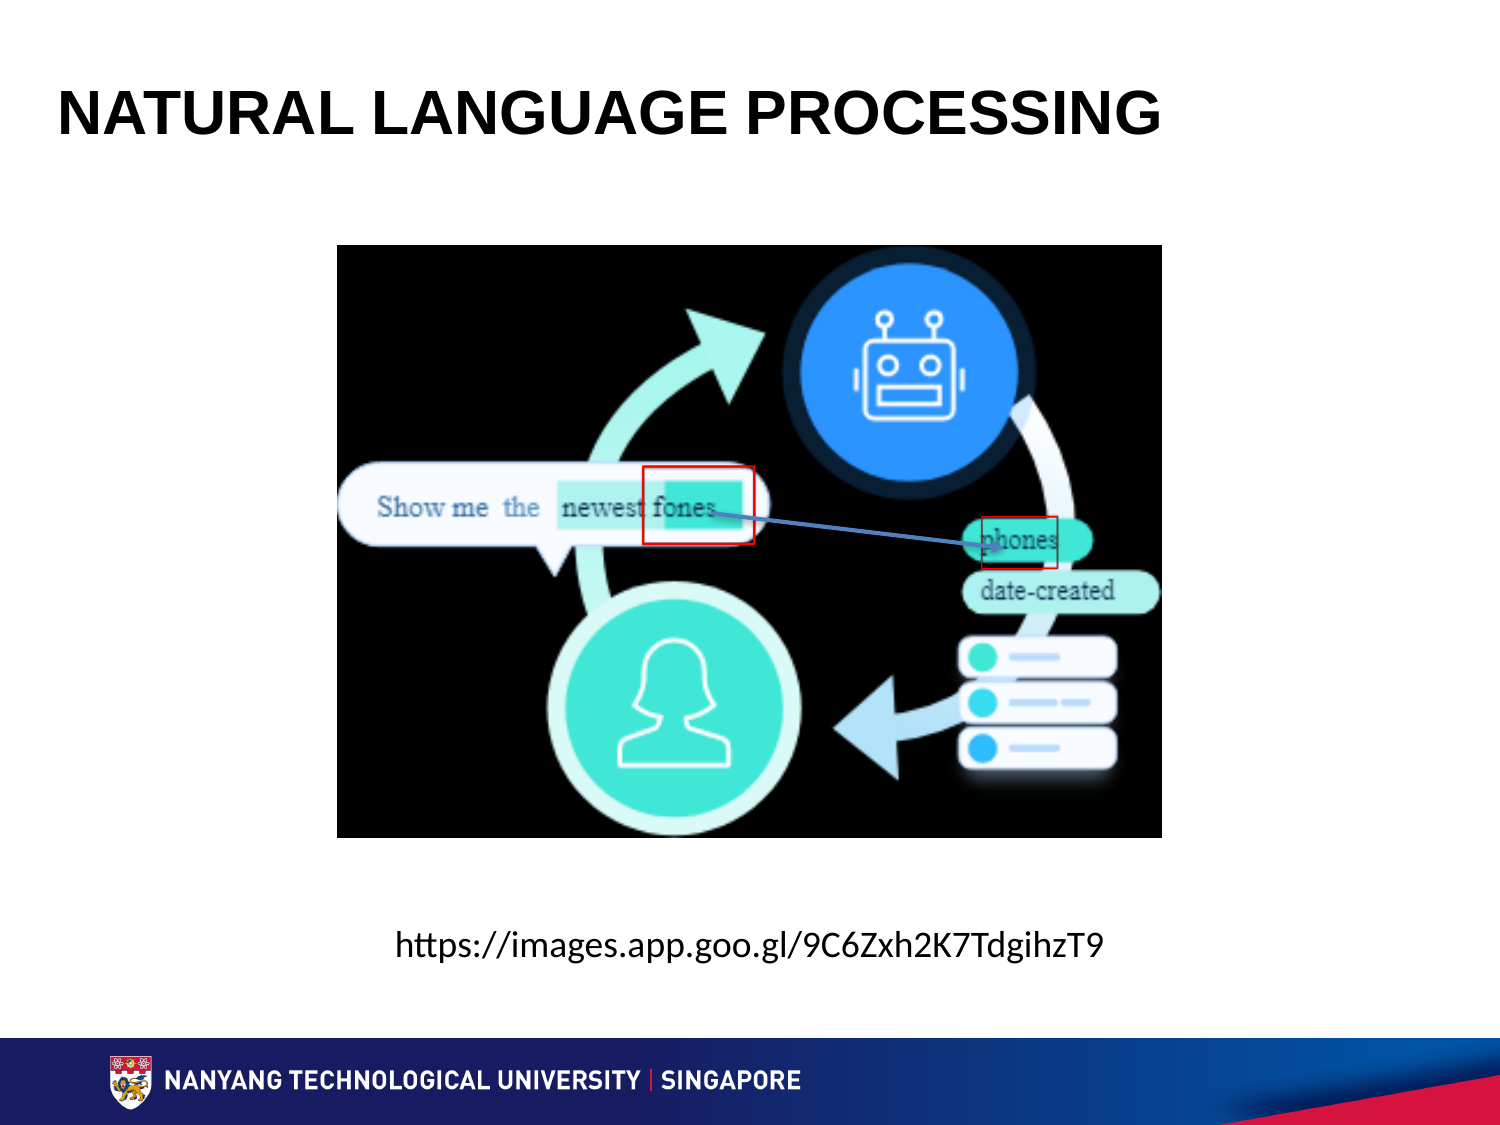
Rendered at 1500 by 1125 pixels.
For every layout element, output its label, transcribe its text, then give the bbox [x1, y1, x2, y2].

picture [337, 245, 1163, 838]
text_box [710, 513, 1005, 549]
title Natural Language Processing [46, 15, 1397, 204]
text_box https://images.app.goo.gl/9C6Zxh2K7TdgihzT9 [380, 913, 1120, 973]
picture [0, 1038, 1500, 1125]
